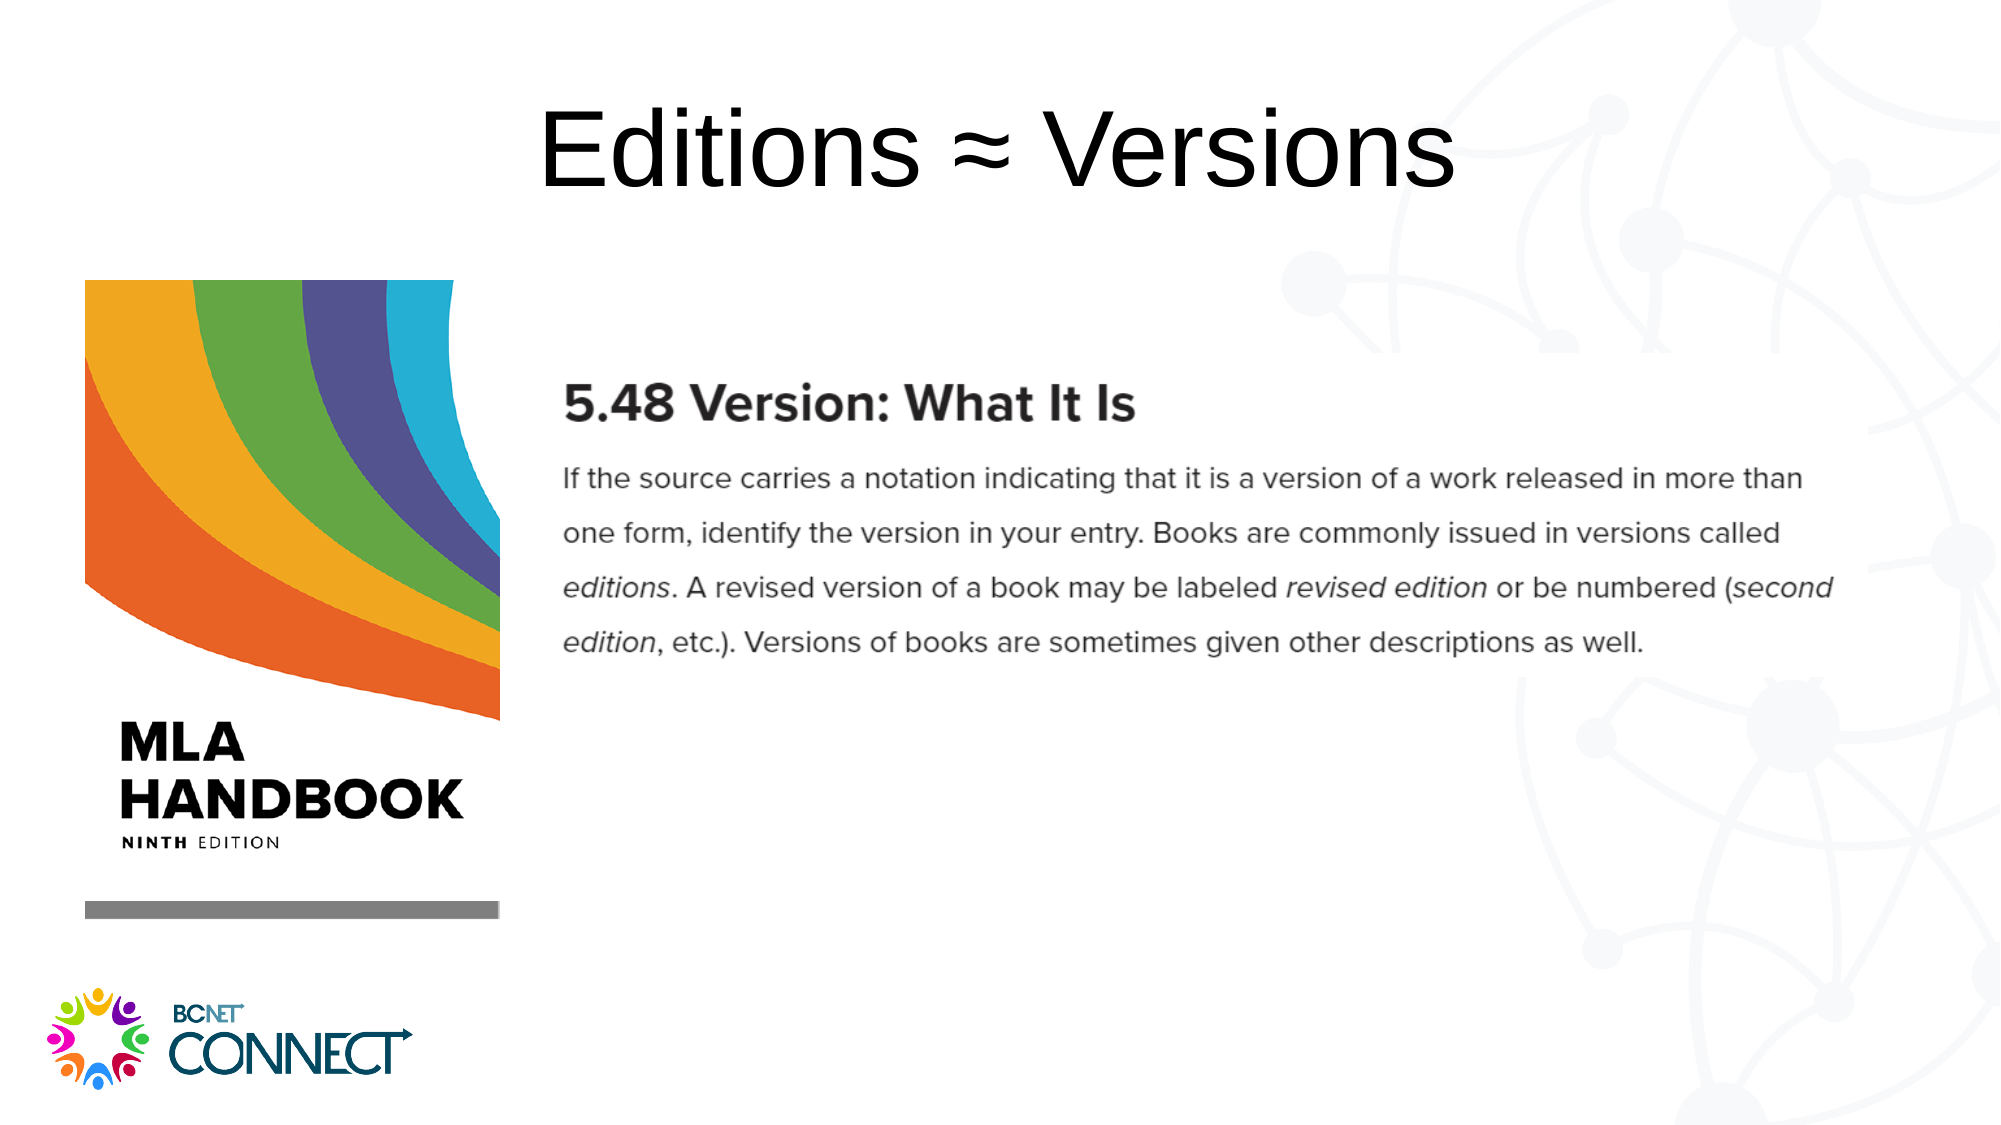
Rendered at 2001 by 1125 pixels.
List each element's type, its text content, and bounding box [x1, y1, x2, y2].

title Editions ≈ Versions [9, 44, 1987, 242]
picture [85, 279, 500, 901]
picture [47, 988, 413, 1090]
picture [525, 0, 2000, 1125]
